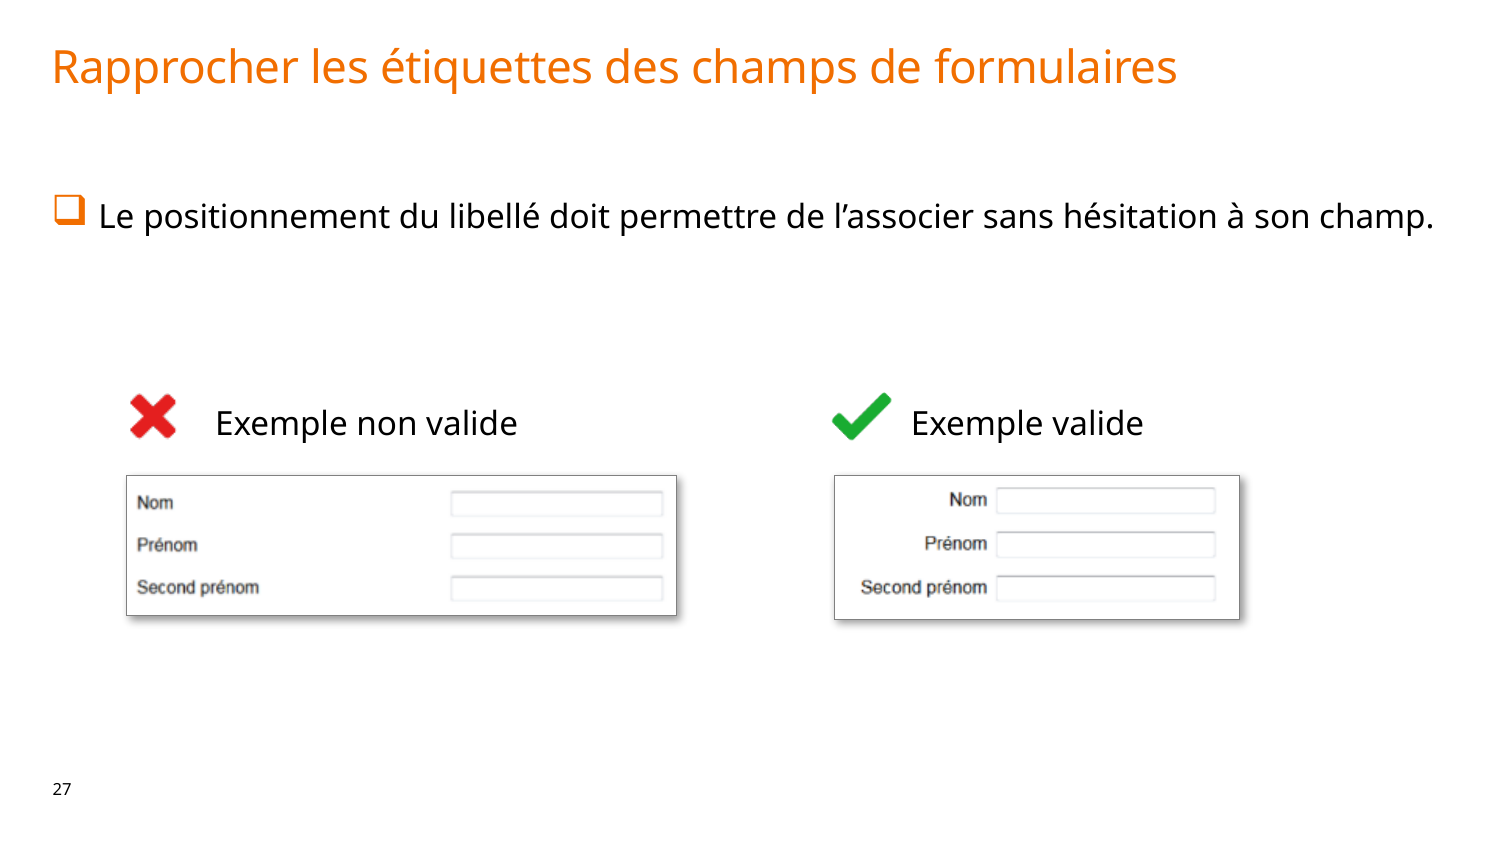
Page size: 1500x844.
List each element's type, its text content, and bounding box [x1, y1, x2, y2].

title Rapprocher les étiquettes des champs de formulaires [51, 43, 1449, 166]
picture [126, 475, 677, 616]
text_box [830, 391, 1318, 620]
text_box Exemple non valide [200, 395, 622, 450]
text_box Le positionnement du libellé doit permettre de l’associer sans hésitation à son champ. [51, 195, 1474, 275]
picture [123, 391, 185, 441]
